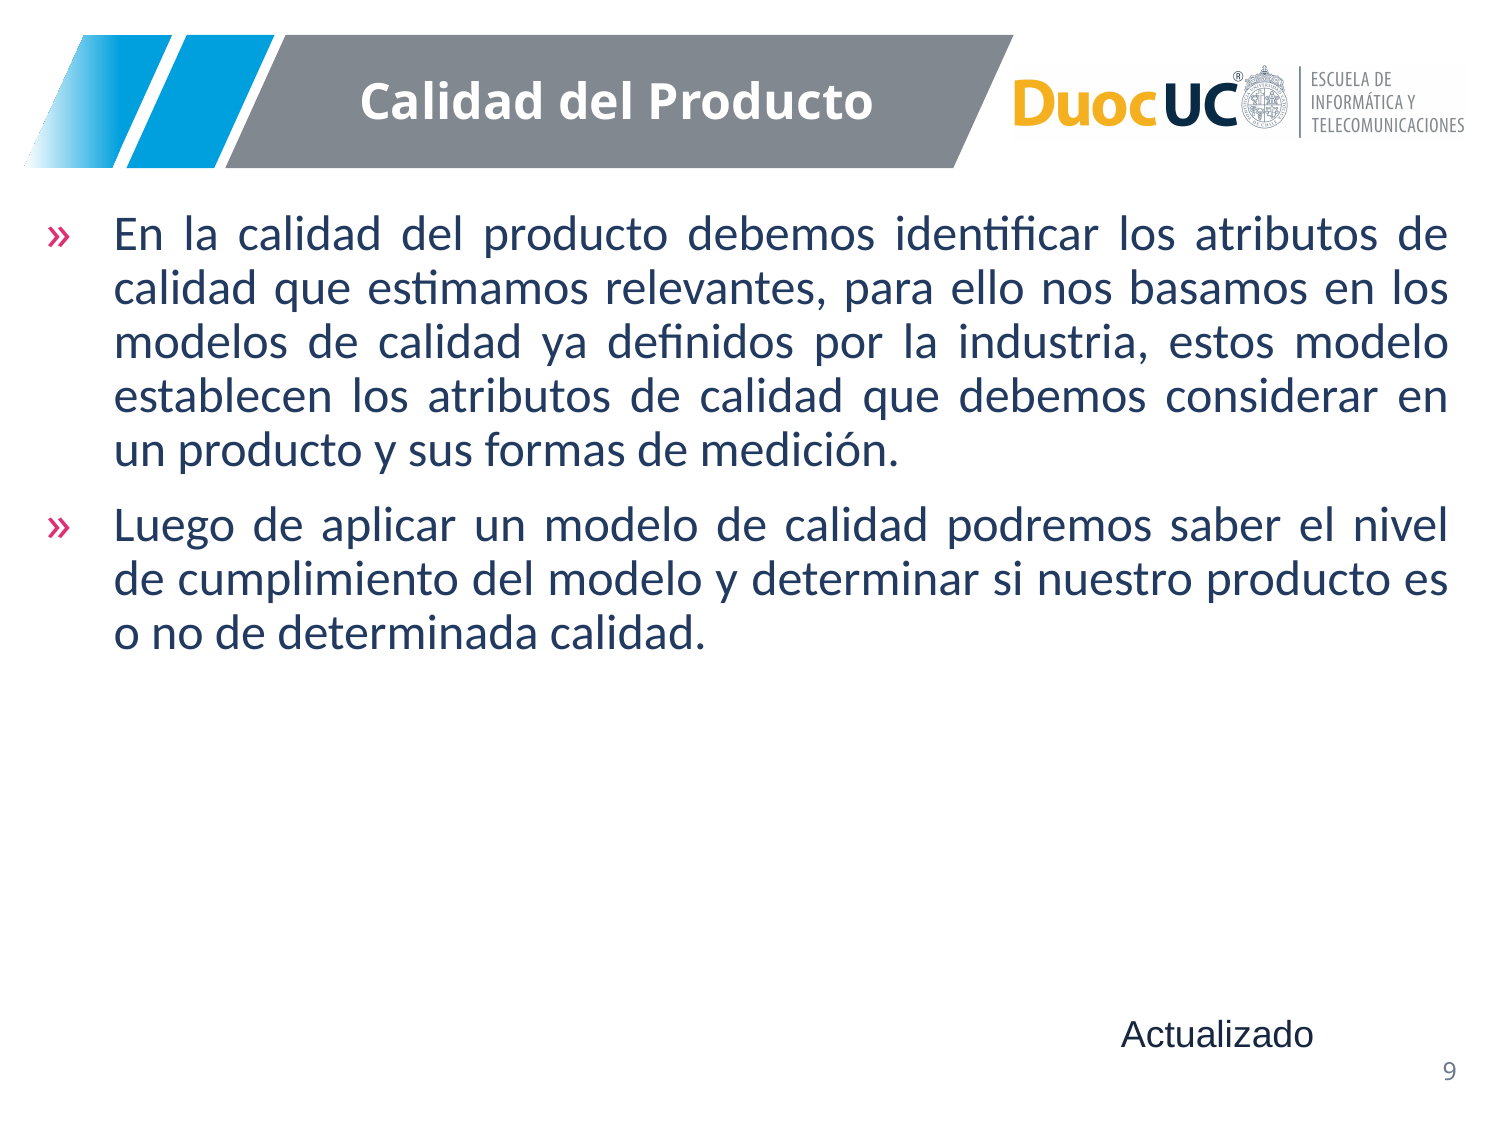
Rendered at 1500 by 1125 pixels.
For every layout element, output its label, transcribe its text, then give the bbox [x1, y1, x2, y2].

text_box Actualizado [1106, 1002, 1329, 1063]
list En la calidad del producto debemos identificar los atributos de calidad que estimamos relevantes, para ello nos basamos en los modelos de calidad ya definidos por la industria, estos modelo establecen los atributos de calidad que debemos considerar en un producto y sus formas de medición. Luego de aplicar un modelo de calidad podremos saber el nivel de cumplimiento del modelo y determinar si nuestro producto es o no de determinada calidad. [23, 199, 1465, 1043]
text_box Calidad del Producto [283, 61, 951, 137]
picture [1013, 63, 1465, 140]
